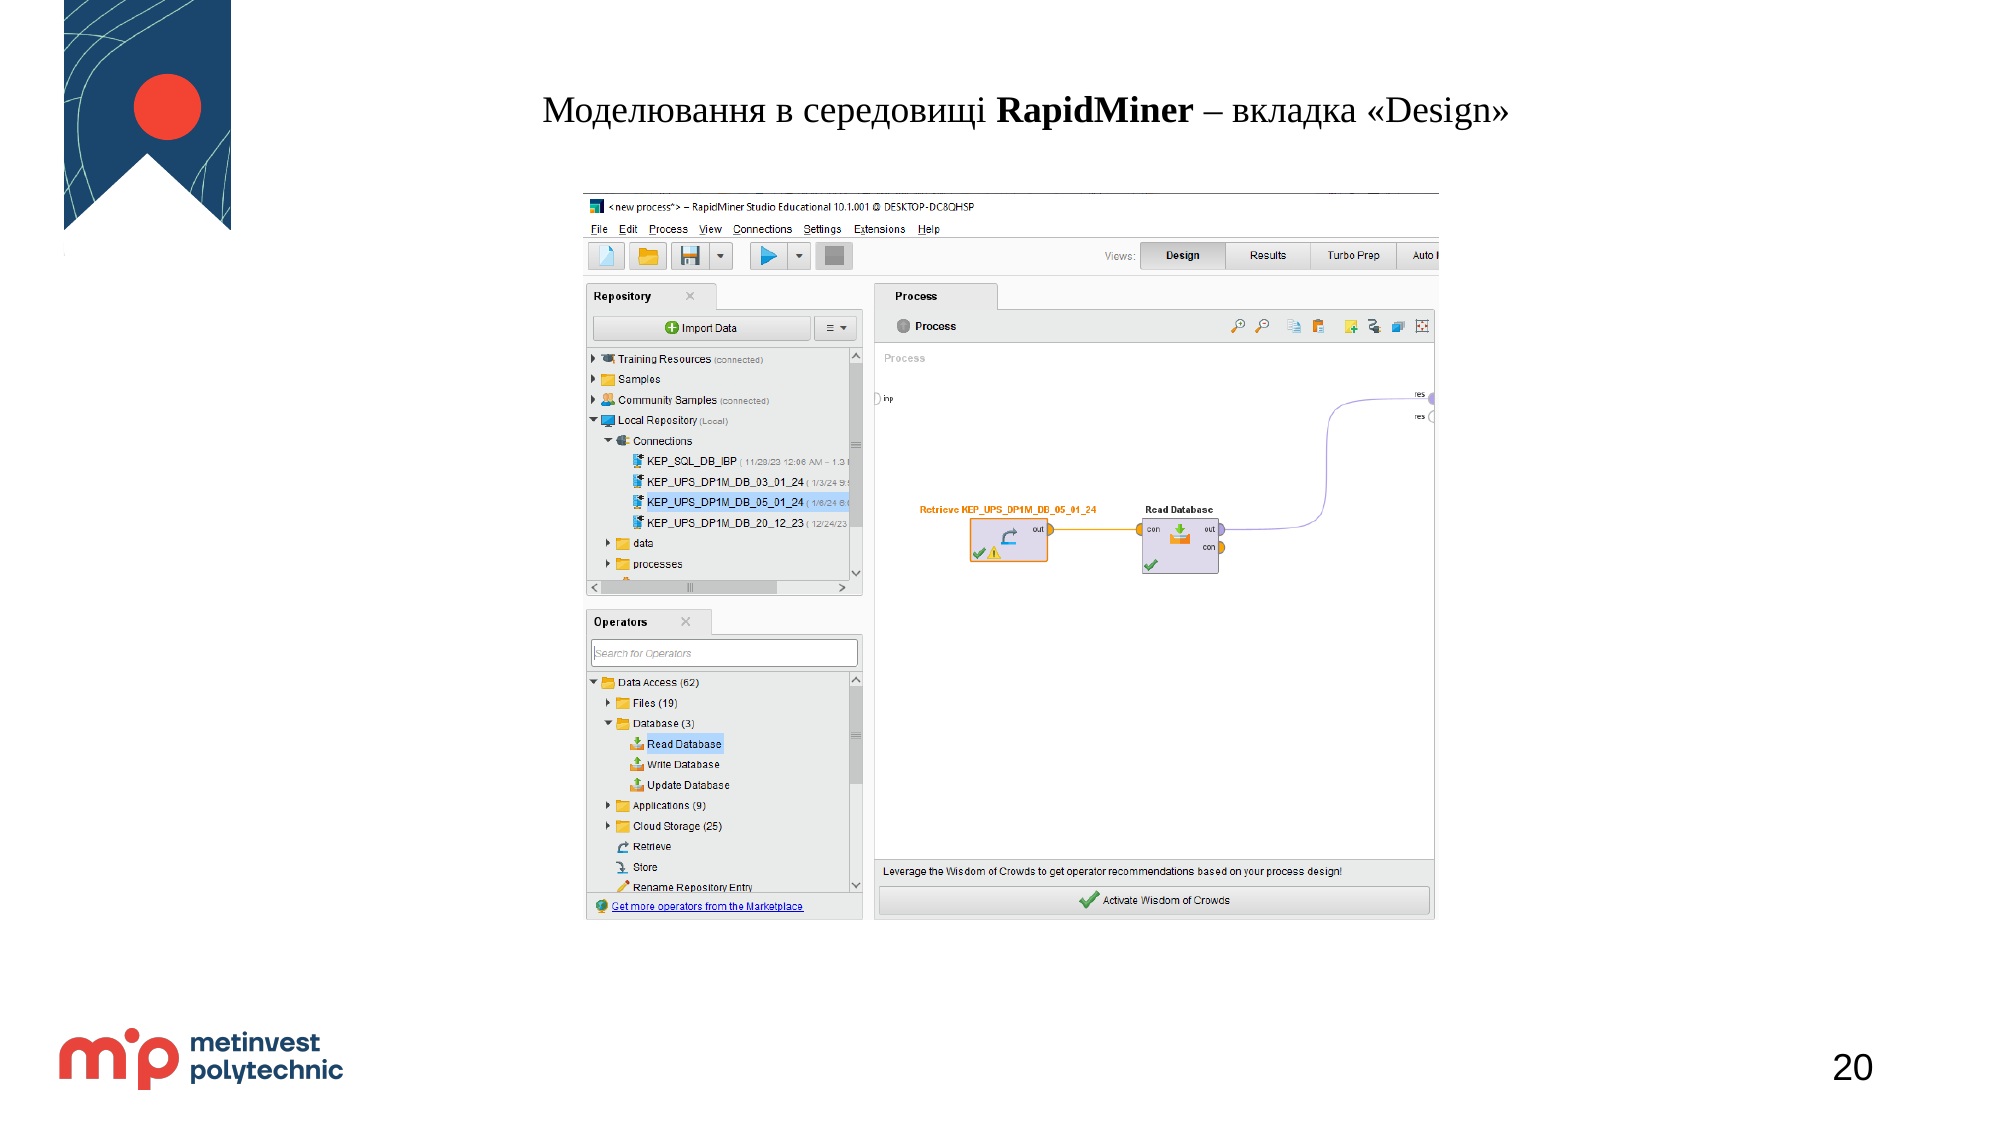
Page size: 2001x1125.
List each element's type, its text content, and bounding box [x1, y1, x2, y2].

picture [63, 231, 67, 256]
picture [59, 1028, 343, 1090]
picture [227, 231, 231, 256]
text_box Моделювання в середовищі RapidMiner – вкладка «Design» [526, 77, 1527, 138]
picture [583, 193, 1439, 920]
picture [63, 0, 231, 230]
